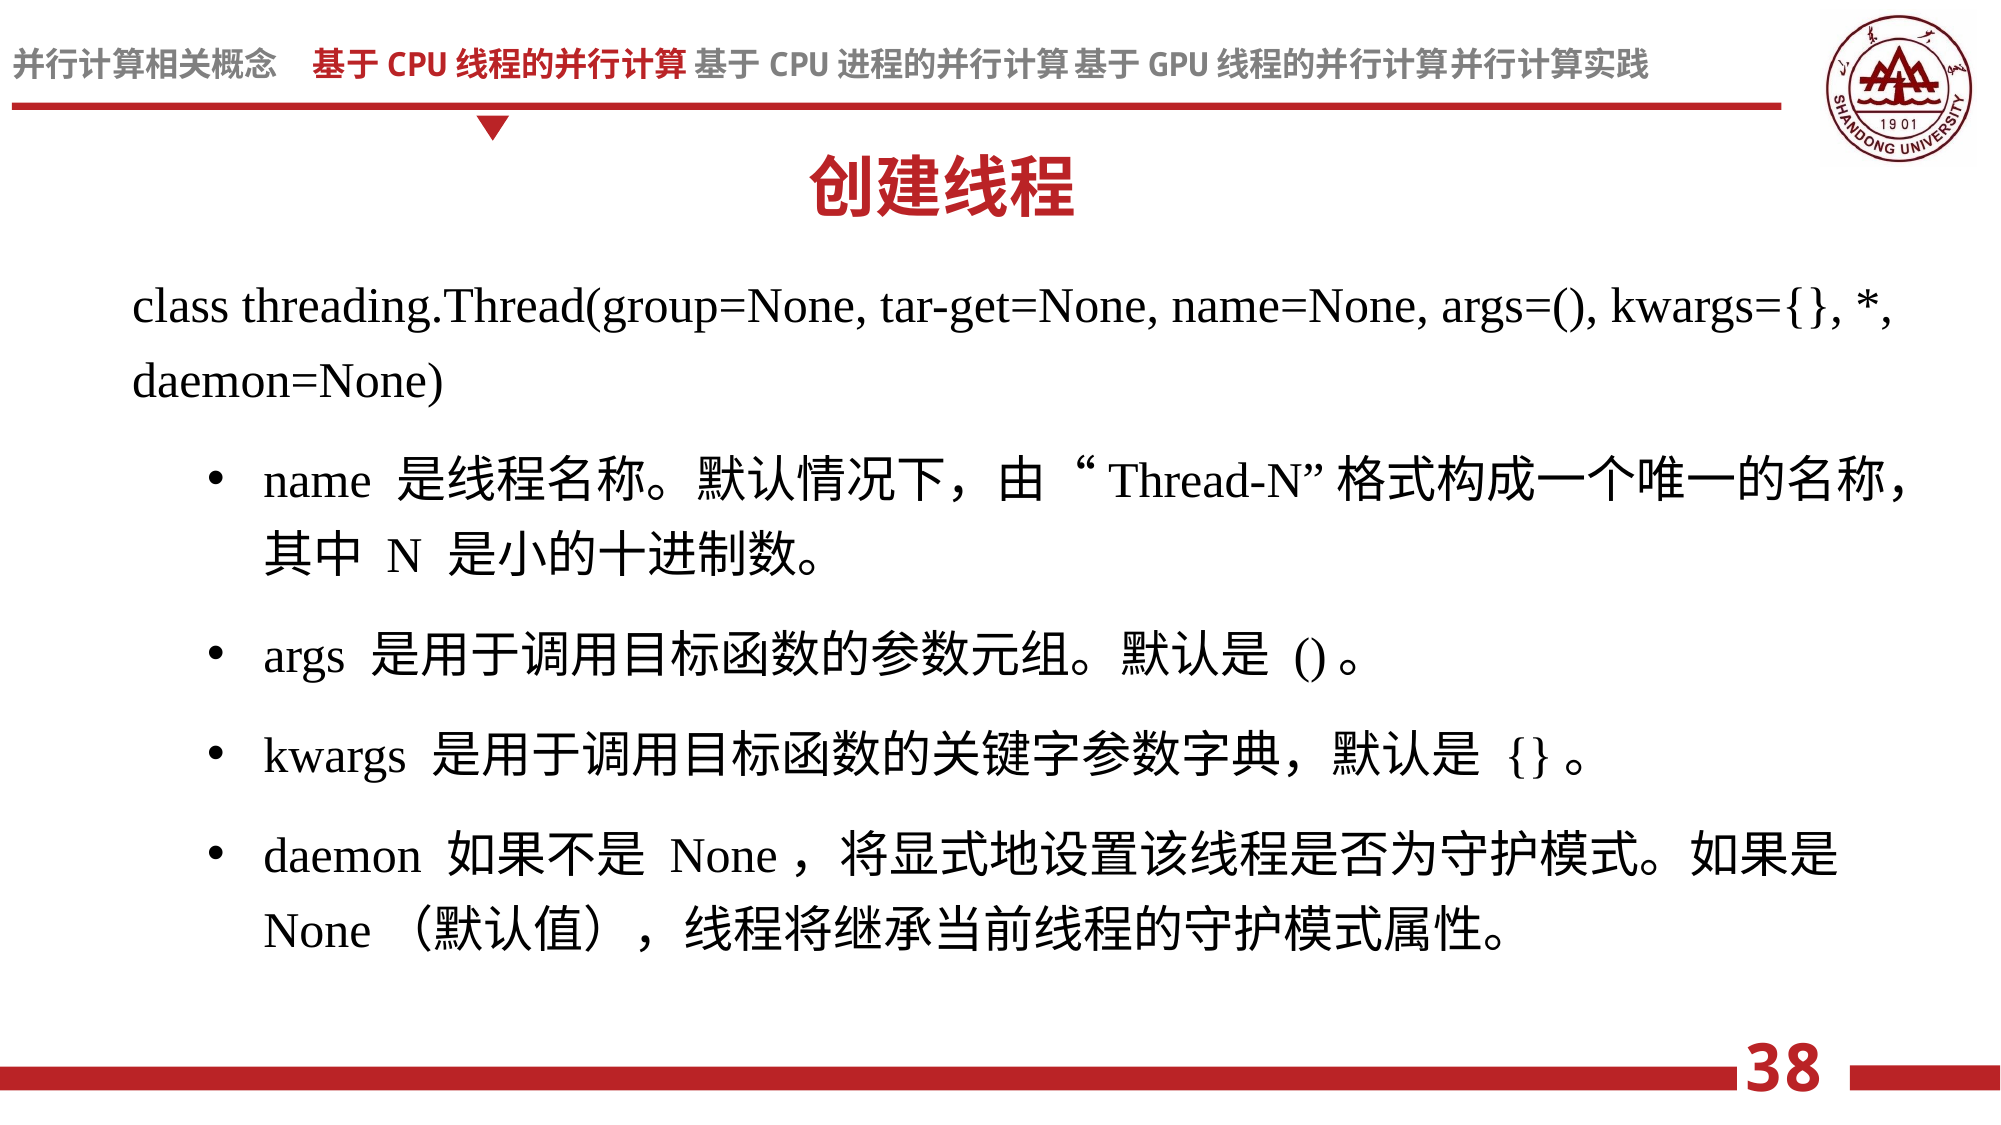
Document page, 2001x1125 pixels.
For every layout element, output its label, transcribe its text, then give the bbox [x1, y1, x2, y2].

picture [1820, 9, 1977, 167]
text_box 创建线程 [793, 136, 1091, 232]
text_box class threading.Thread(group=None, tar-get=None, name=None, args=(), kwargs={}, *, daemon=None) name 是线程名称。默认情况下，由“Thread-N”格式构成一个唯一的名称，其中 N 是小的十进制数。 args 是用于调用目标函数的参数元组。默认是 ()。 kwargs 是用于调用目标函数的关键字参数字典，默认是 {}。 daemon 如果不是 None，将显式地设置该线程是否为守护模式。如果是 None（默认值），线程将继承当前线程的守护模式属性。 [42, 249, 1958, 965]
